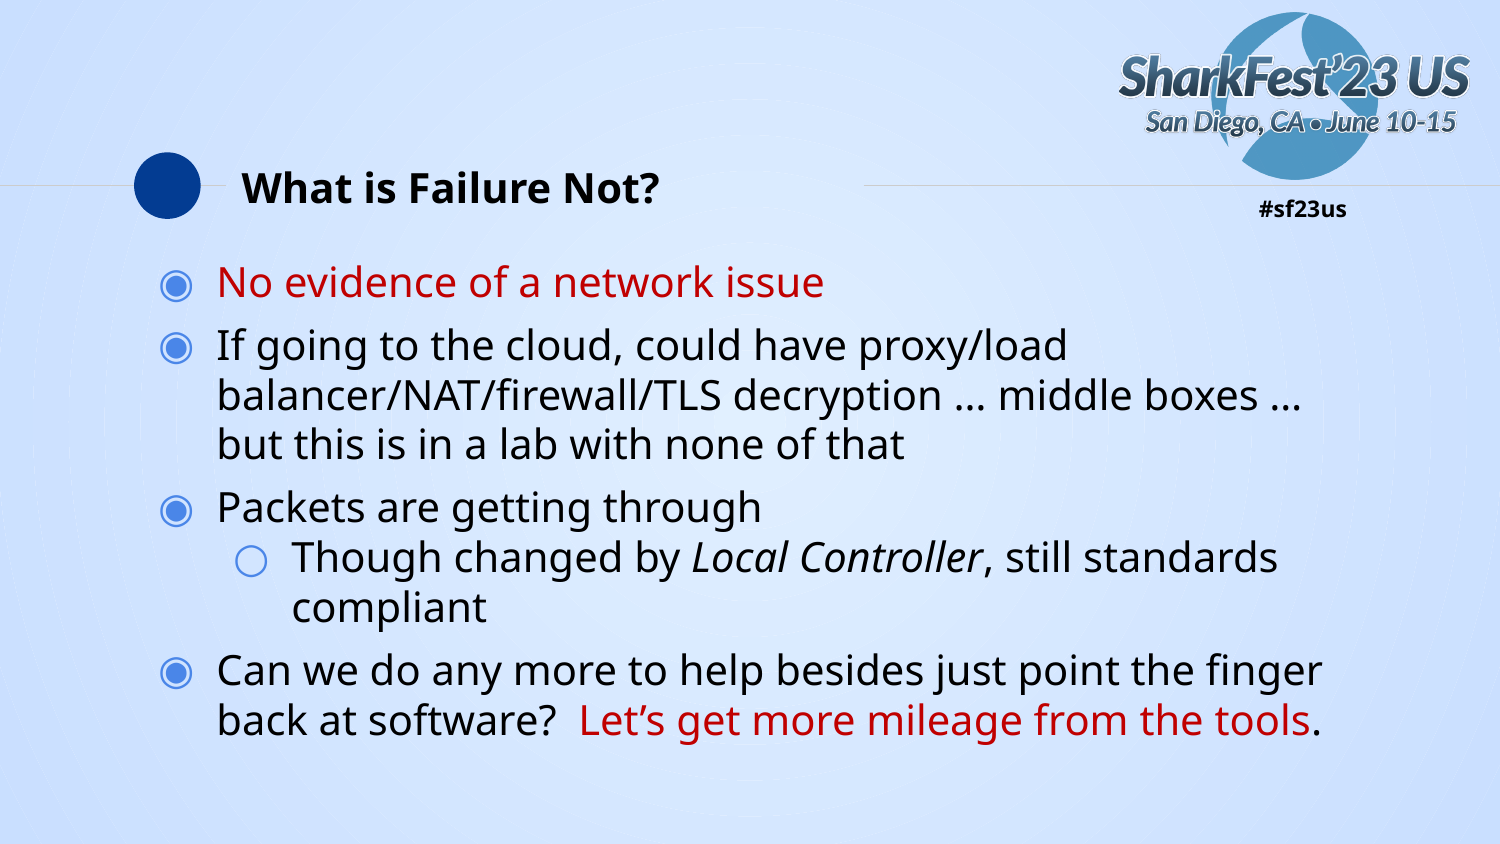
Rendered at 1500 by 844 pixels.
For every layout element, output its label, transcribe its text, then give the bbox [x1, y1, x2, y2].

list No evidence of a network issue If going to the cloud, could have proxy/load balancer/NAT/firewall/TLS decryption … middle boxes … but this is in a lab with none of that Packets are getting through Though changed by Local Controller, still standards compliant Can we do any more to help besides just point the finger back at software? Let’s get more mileage from the tools. [126, 240, 1385, 796]
title What is Failure Not? [226, 151, 863, 223]
picture [1119, 12, 1470, 180]
